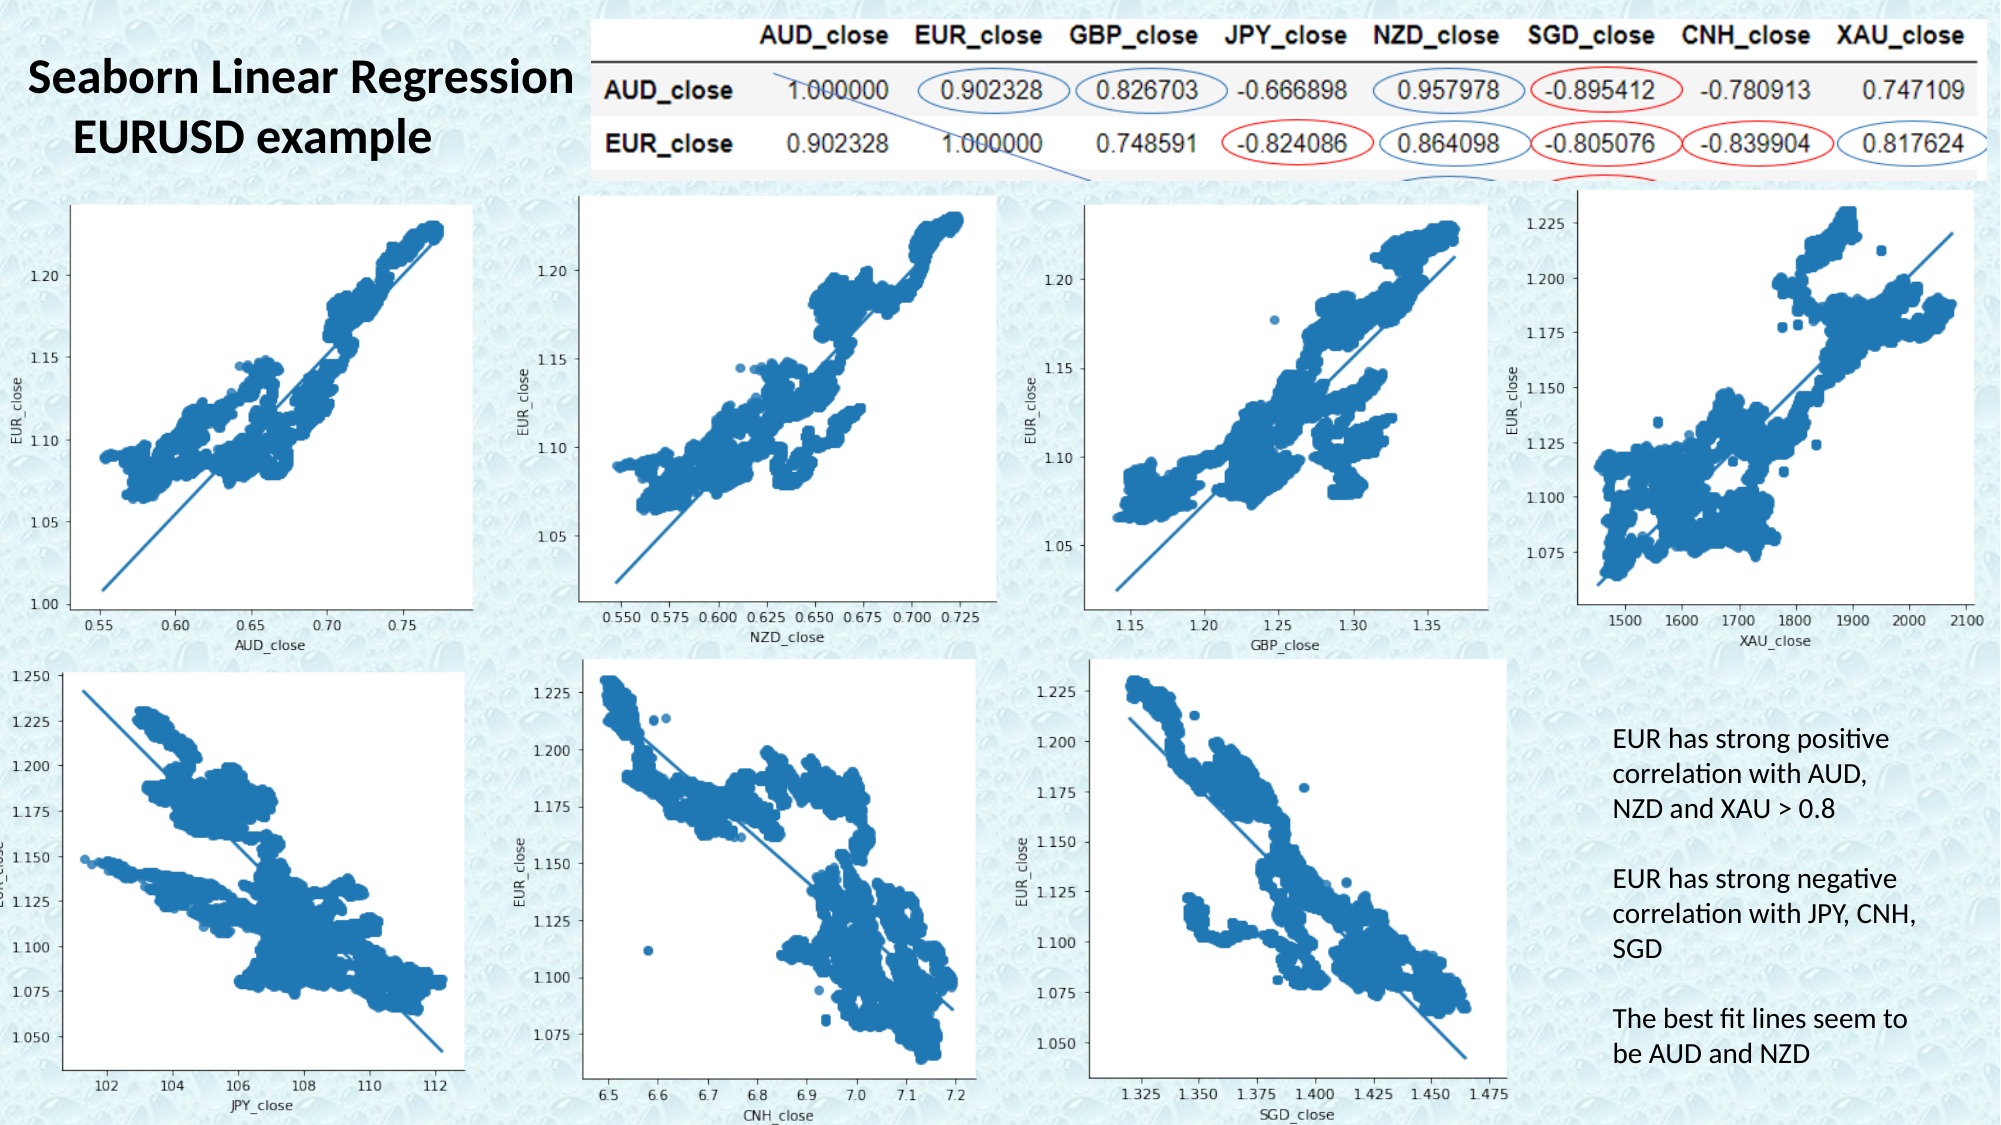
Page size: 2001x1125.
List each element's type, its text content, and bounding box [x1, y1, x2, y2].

picture [0, 197, 481, 661]
text_box Seaborn Linear Regression EURUSD example [13, 36, 591, 171]
picture [591, 19, 1987, 181]
picture [0, 662, 473, 1121]
text_box EUR has strong positive correlation with AUD, NZD and XAU > 0.8 EUR has strong negative correlation with JPY, CNH, SGD The best fit lines seem to be AUD and NZD [1598, 712, 1936, 1077]
picture [503, 182, 1994, 1125]
